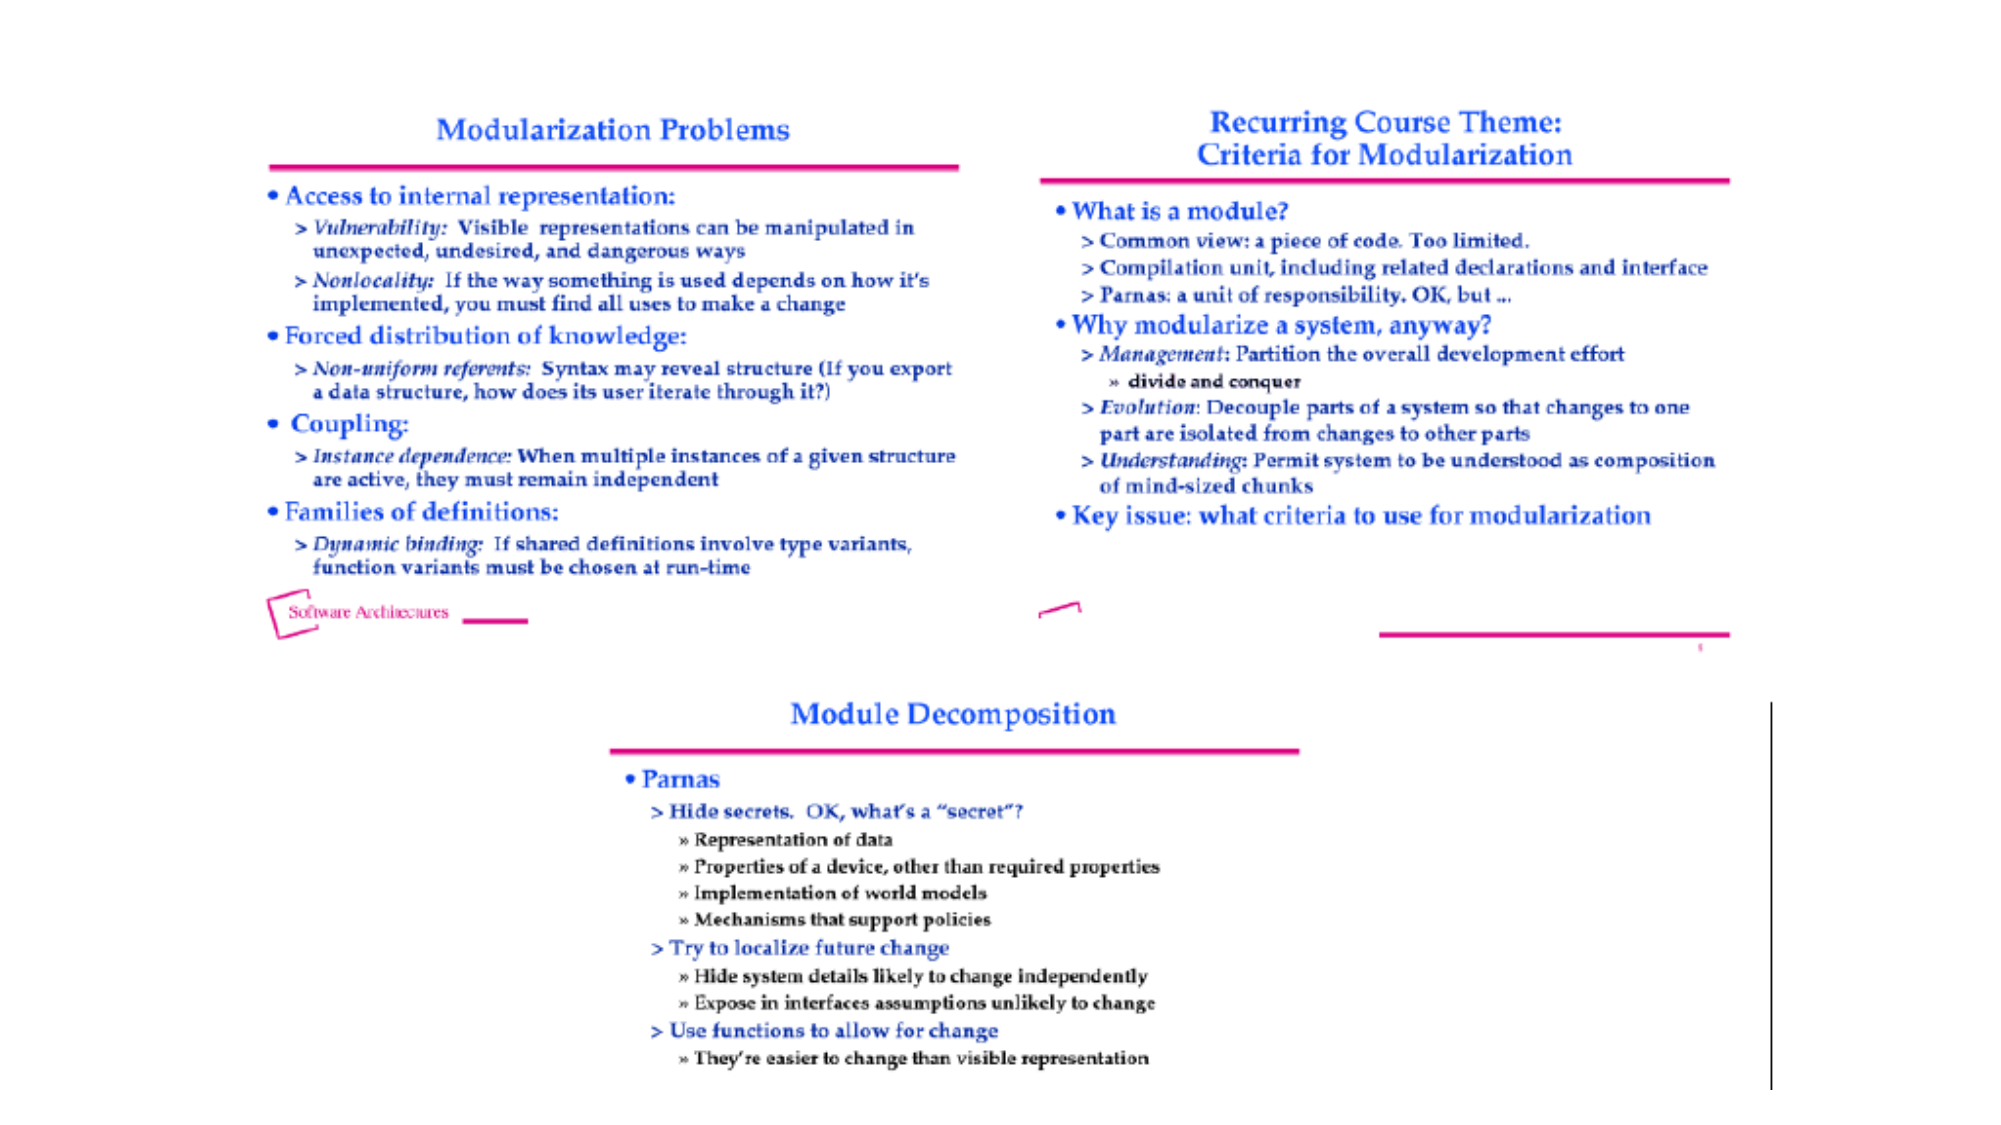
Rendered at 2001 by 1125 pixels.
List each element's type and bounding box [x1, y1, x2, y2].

picture [238, 56, 1773, 1090]
